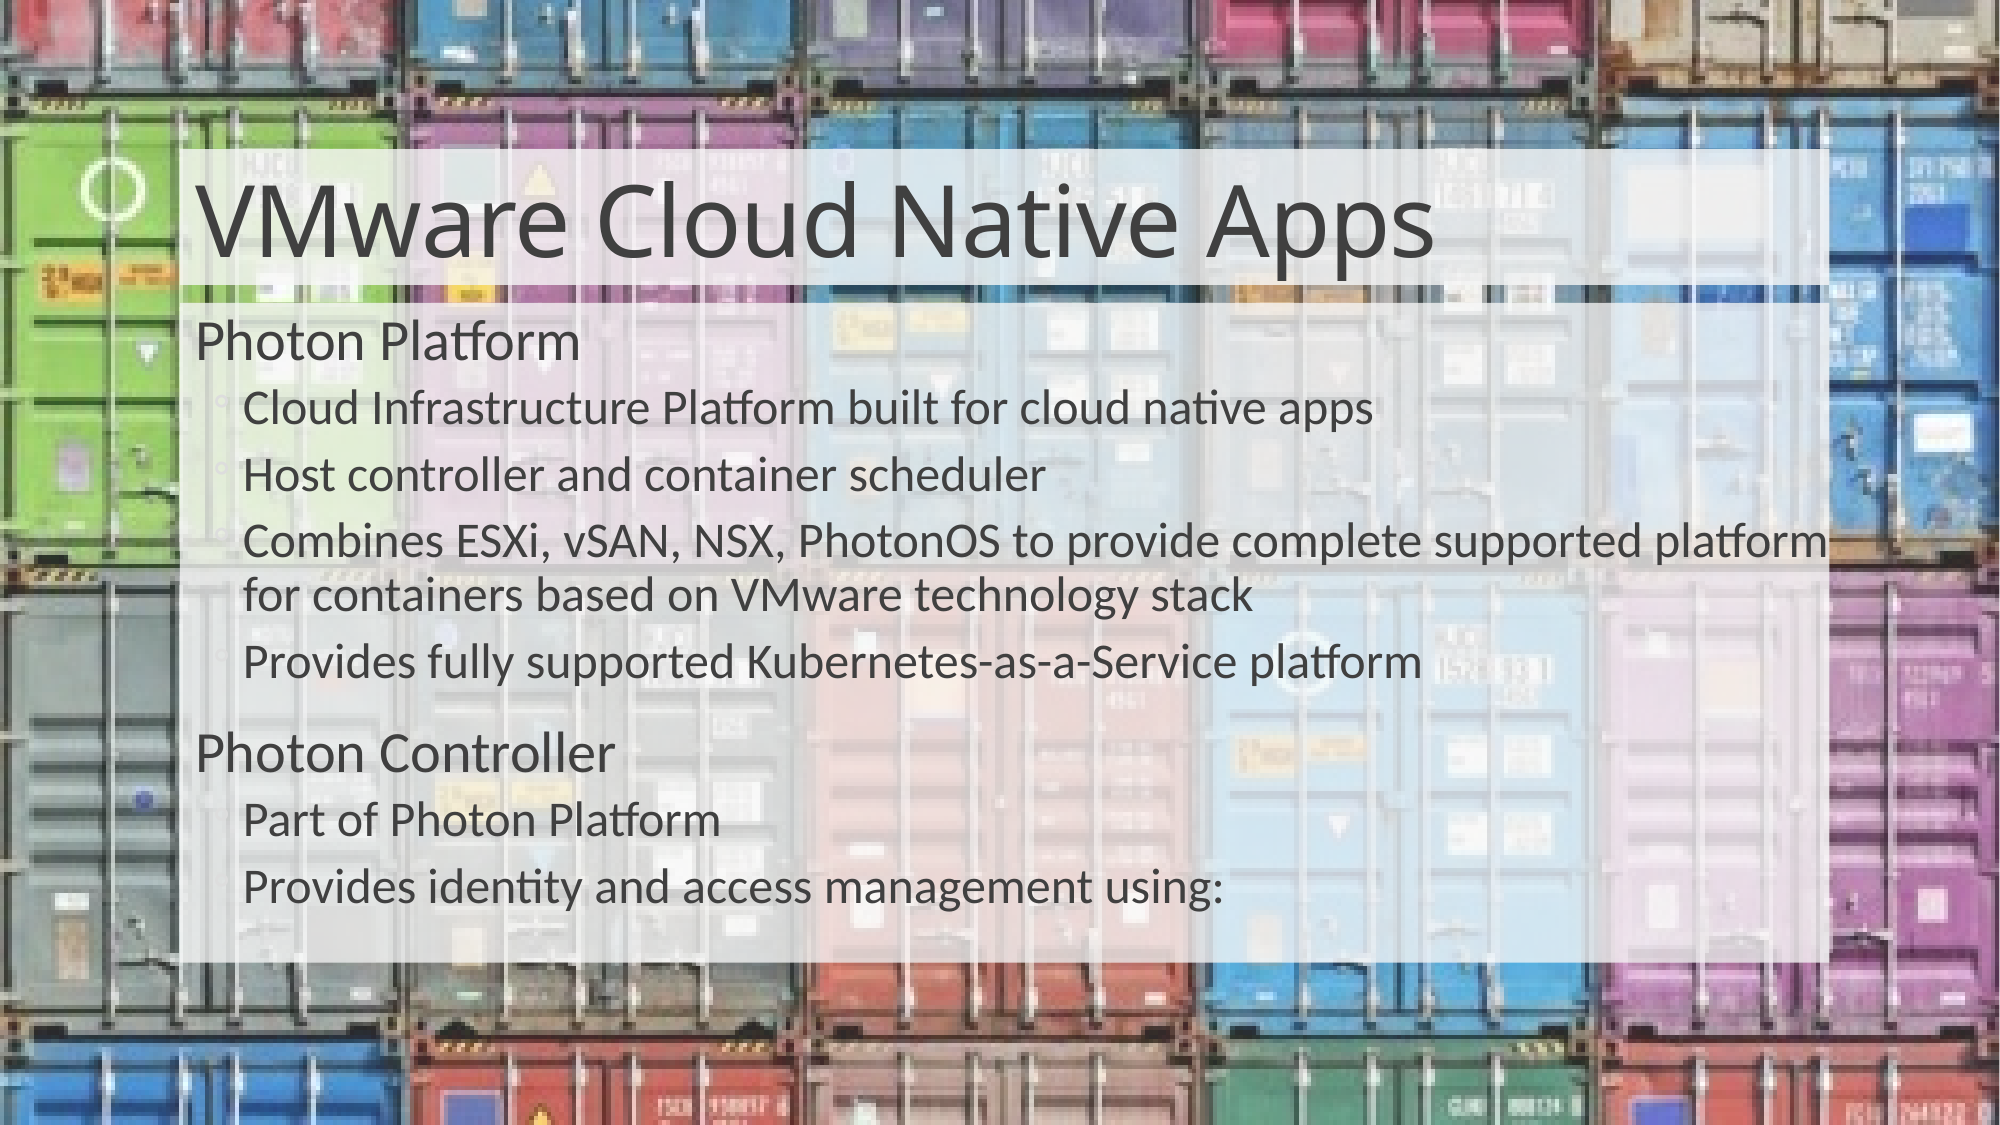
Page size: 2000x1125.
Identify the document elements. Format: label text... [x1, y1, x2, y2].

table_cell Network Overlay Provider [0, 0, 2000, 1125]
list Photon Platform Cloud Infrastructure Platform built for cloud native apps Host controller and container scheduler Combines ESXi, vSAN, NSX, PhotonOS to provide complete supported platform for containers based on VMware technology stack Provides fully supported Kubernetes-as-a-Service platform Photon Controller Part of Photon Platform Provides identity and access management using: [179, 302, 1830, 963]
title VMware Cloud Native Apps [179, 149, 1830, 285]
